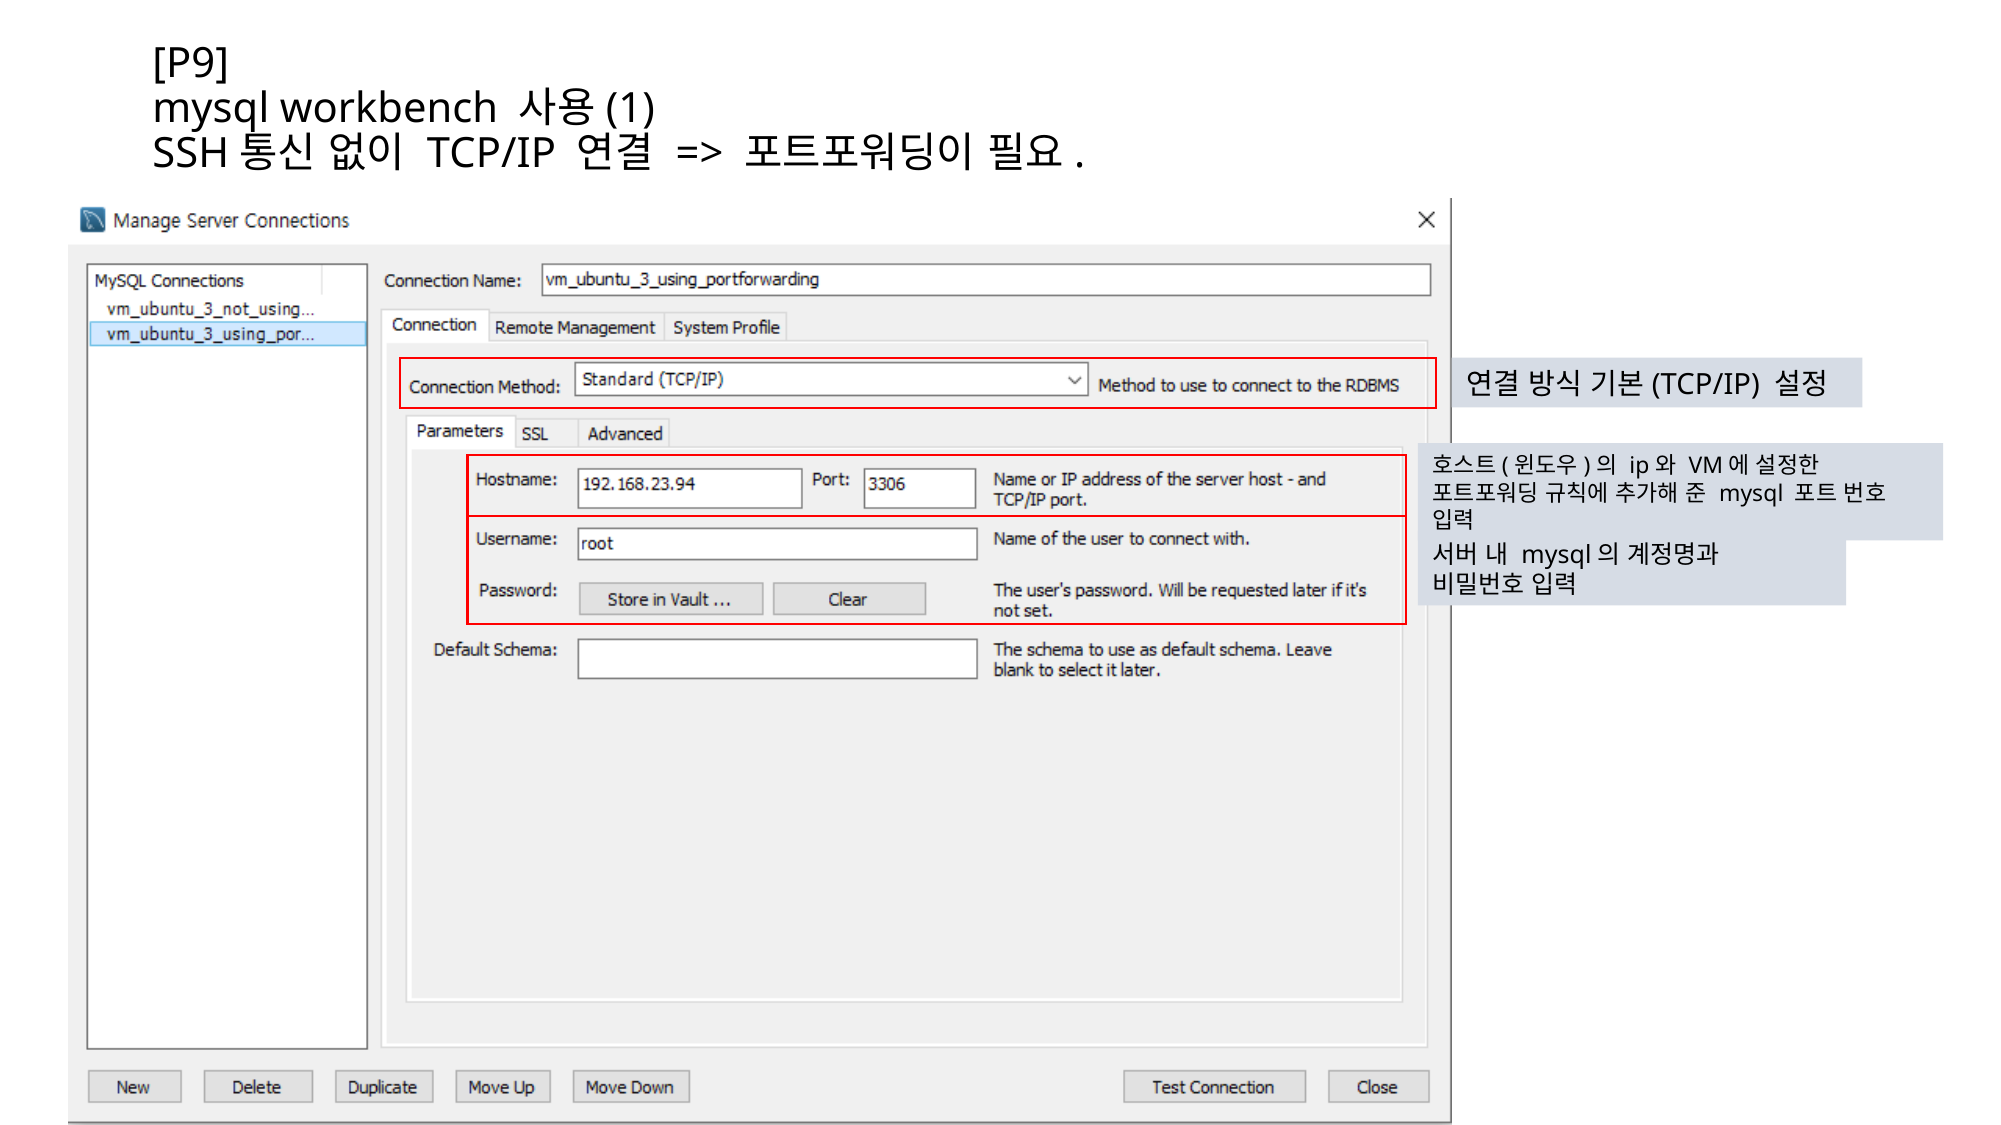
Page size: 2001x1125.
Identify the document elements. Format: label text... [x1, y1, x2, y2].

picture [68, 198, 1452, 1125]
text_box [P9] mysql workbench 사용(1) SSH통신 없이 TCP/IP 연결 => 포트포워딩이 필요. [137, 0, 1863, 218]
text_box 서버 내 mysql의 계정명과 비밀번호 입력 [1452, 530, 1847, 606]
text_box 연결 방식 기본(TCP/IP) 설정 [1452, 357, 1863, 408]
text_box 호스트(윈도우)의 ip와 VM에 설정한 포트포워딩 규칙에 추가해 준 mysql 포트 번호 입력 [1452, 443, 1944, 541]
